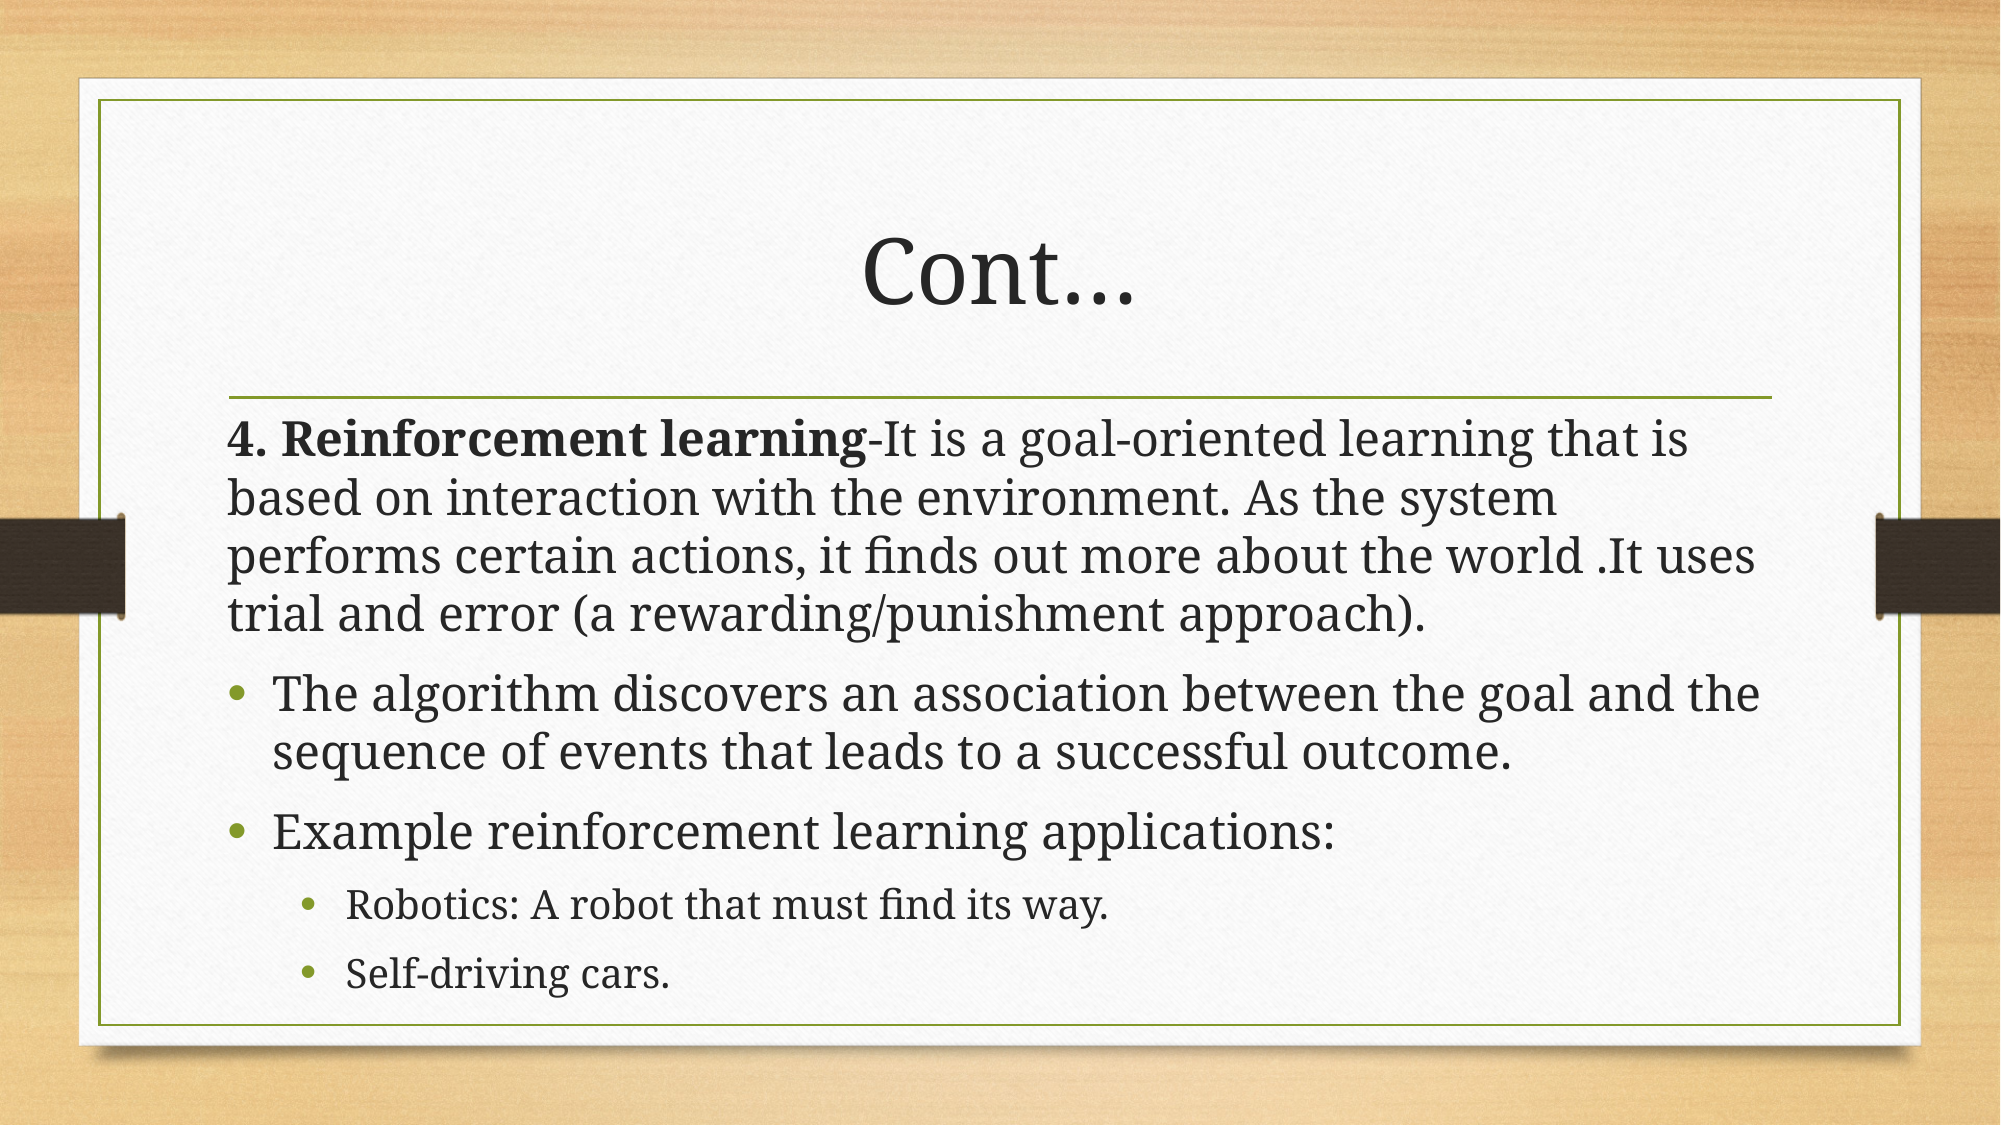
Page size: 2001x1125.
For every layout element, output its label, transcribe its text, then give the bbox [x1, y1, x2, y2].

picture [0, 0, 2001, 1125]
title Cont… [212, 161, 1788, 375]
list 4. Reinforcement learning-It is a goal-oriented learning that is based on interaction with the environment. As the system performs certain actions, it finds out more about the world .It uses trial and error (a rewarding/punishment approach). The algorithm discovers an association between the goal and the sequence of events that leads to a successful outcome. Example reinforcement learning applications: Robotics: A robot that must find its way. Self-driving cars. [212, 400, 1788, 1009]
